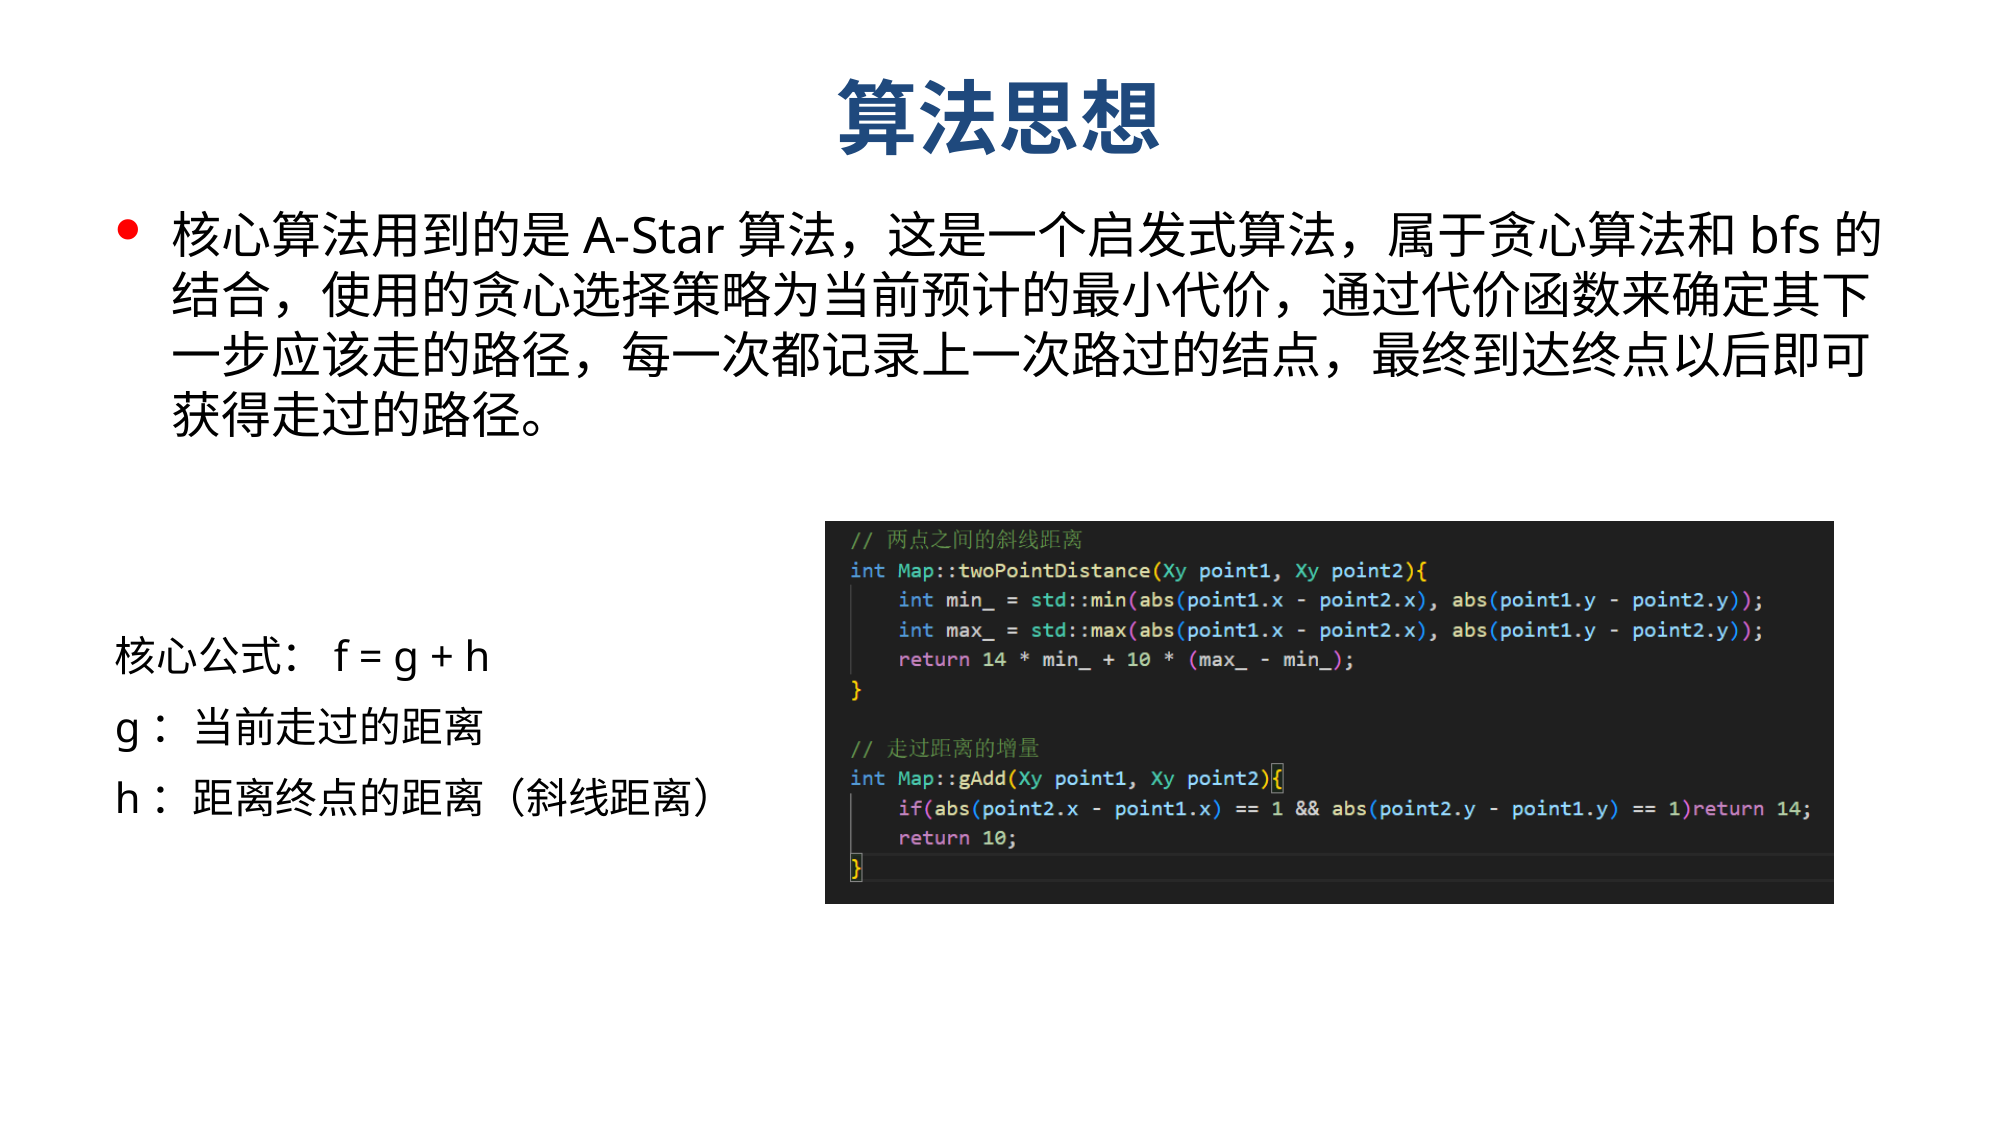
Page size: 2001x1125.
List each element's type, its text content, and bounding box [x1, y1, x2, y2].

title 算法思想 [99, 20, 1898, 173]
picture [824, 521, 1834, 904]
list 核心算法用到的是A-Star算法，这是一个启发式算法，属于贪心算法和bfs的结合，使用的贪心选择策略为当前预计的最小代价，通过代价函数来确定其下一步应该走的路径，每一次都记录上一次路过的结点，最终到达终点以后即可获得走过的路径。 核心公式：f = g + h g：当前走过的距离 h：距离终点的距离（斜线距离） [99, 196, 1900, 1006]
